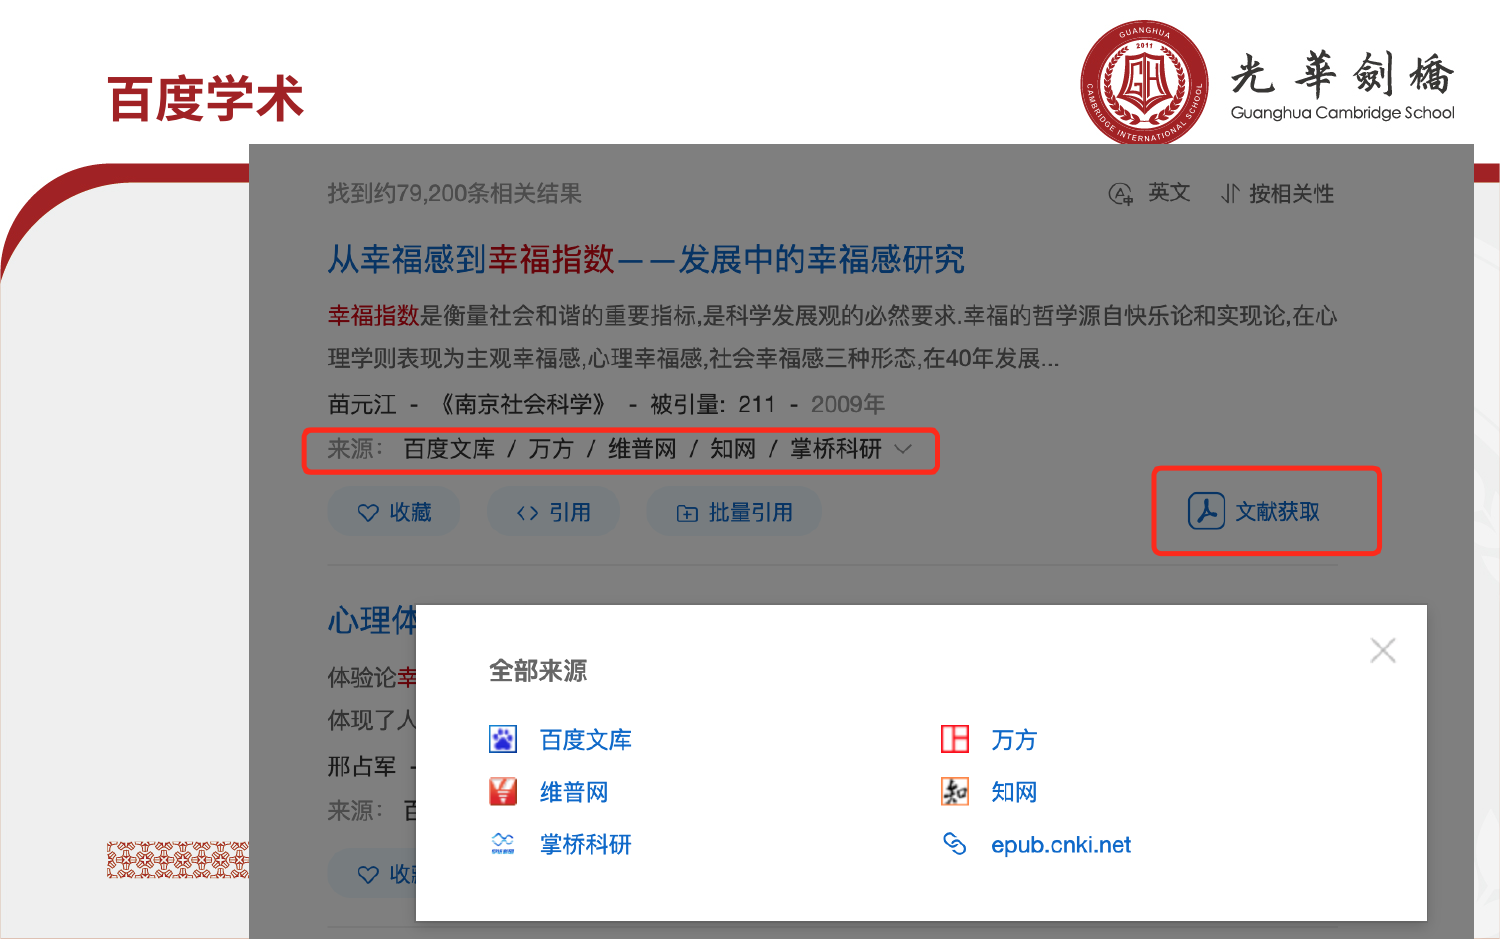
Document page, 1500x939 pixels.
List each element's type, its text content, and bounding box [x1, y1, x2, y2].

text_box 百度学术 [88, 55, 1069, 139]
picture [0, 0, 1500, 939]
